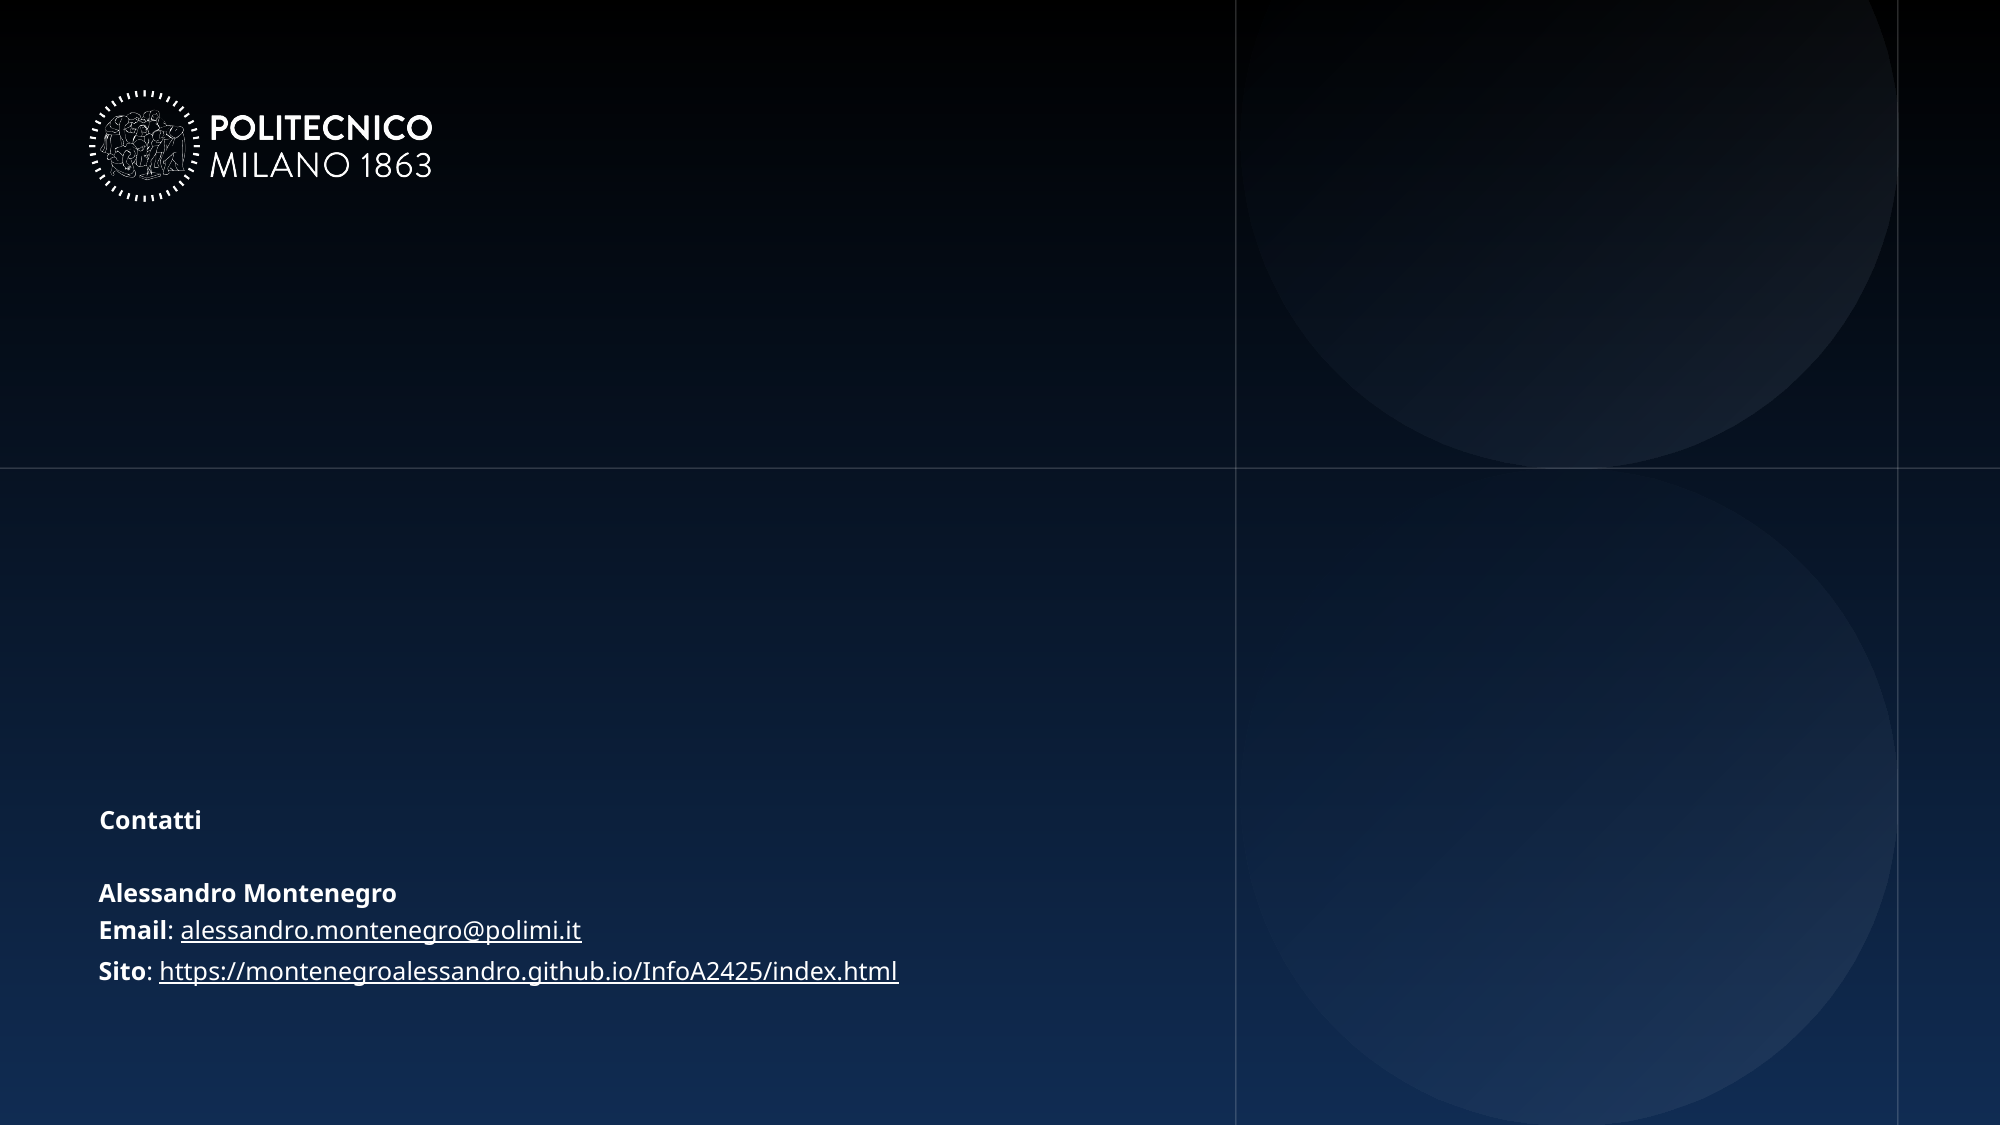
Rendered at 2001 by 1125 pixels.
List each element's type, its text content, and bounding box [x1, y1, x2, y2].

list Alessandro Montenegro Email: alessandro.montenegro@polimi.it Sito: https://montenegroalessandro.github.io/InfoA2425/index.html [98, 858, 1173, 1025]
picture [89, 90, 432, 202]
